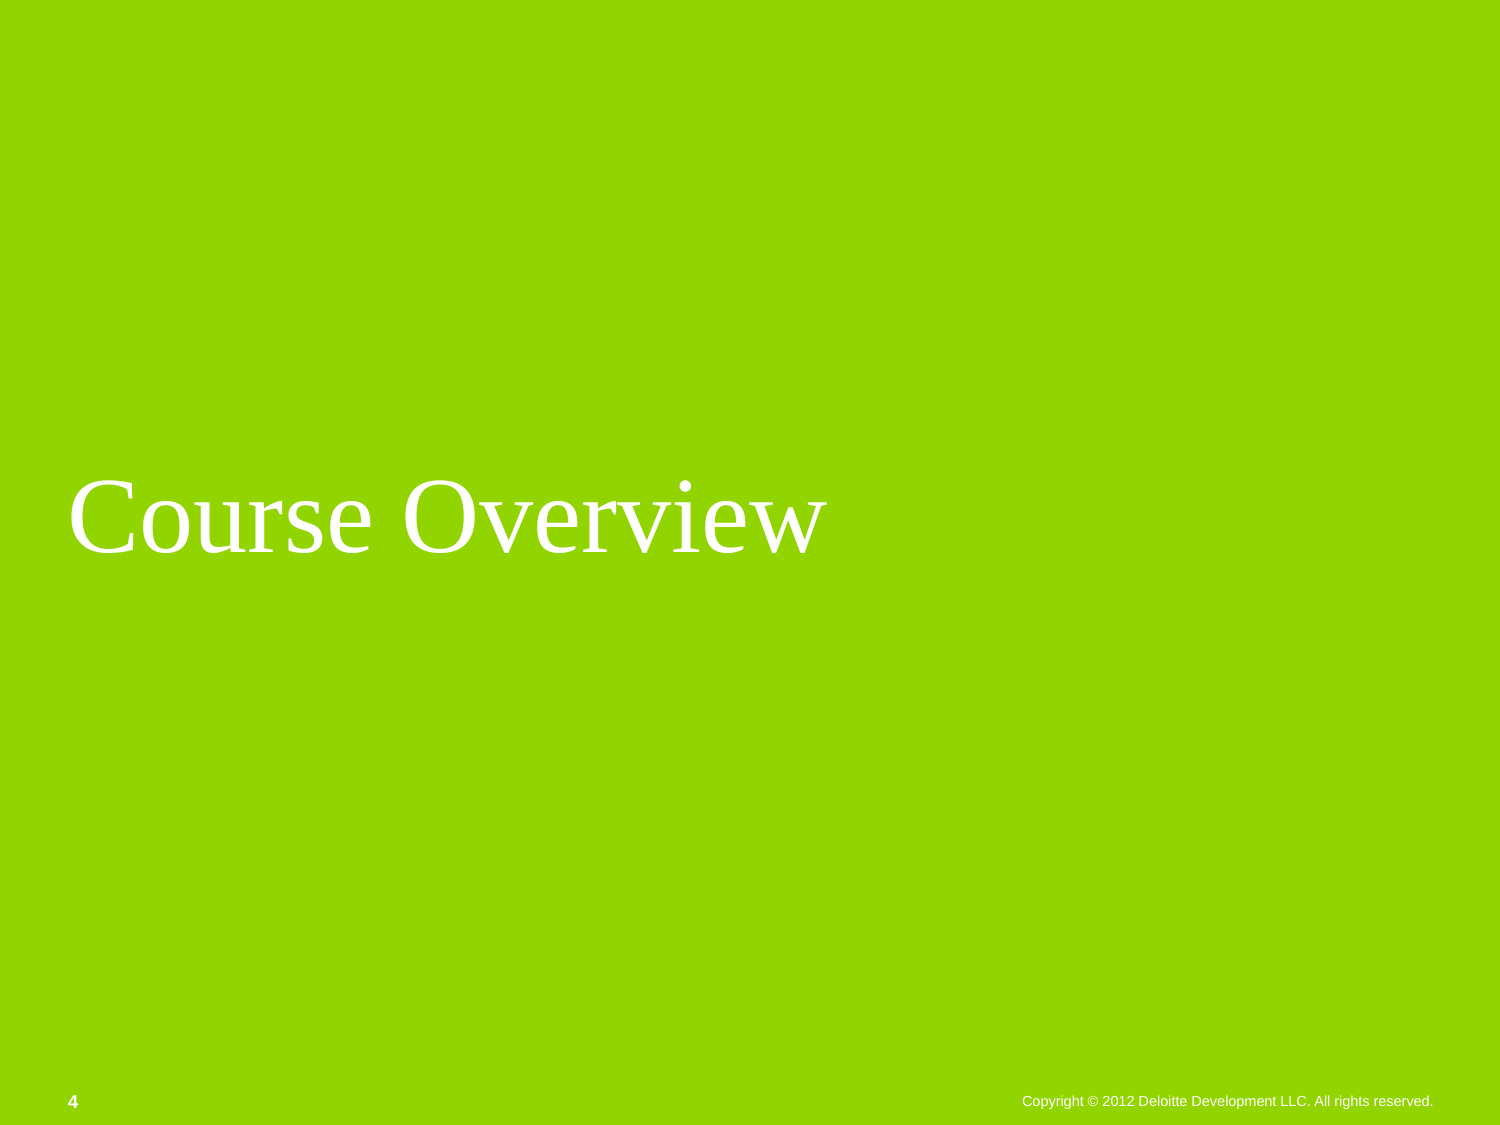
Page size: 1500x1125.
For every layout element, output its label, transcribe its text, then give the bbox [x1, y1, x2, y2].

title Course Overview [67, 463, 1405, 575]
